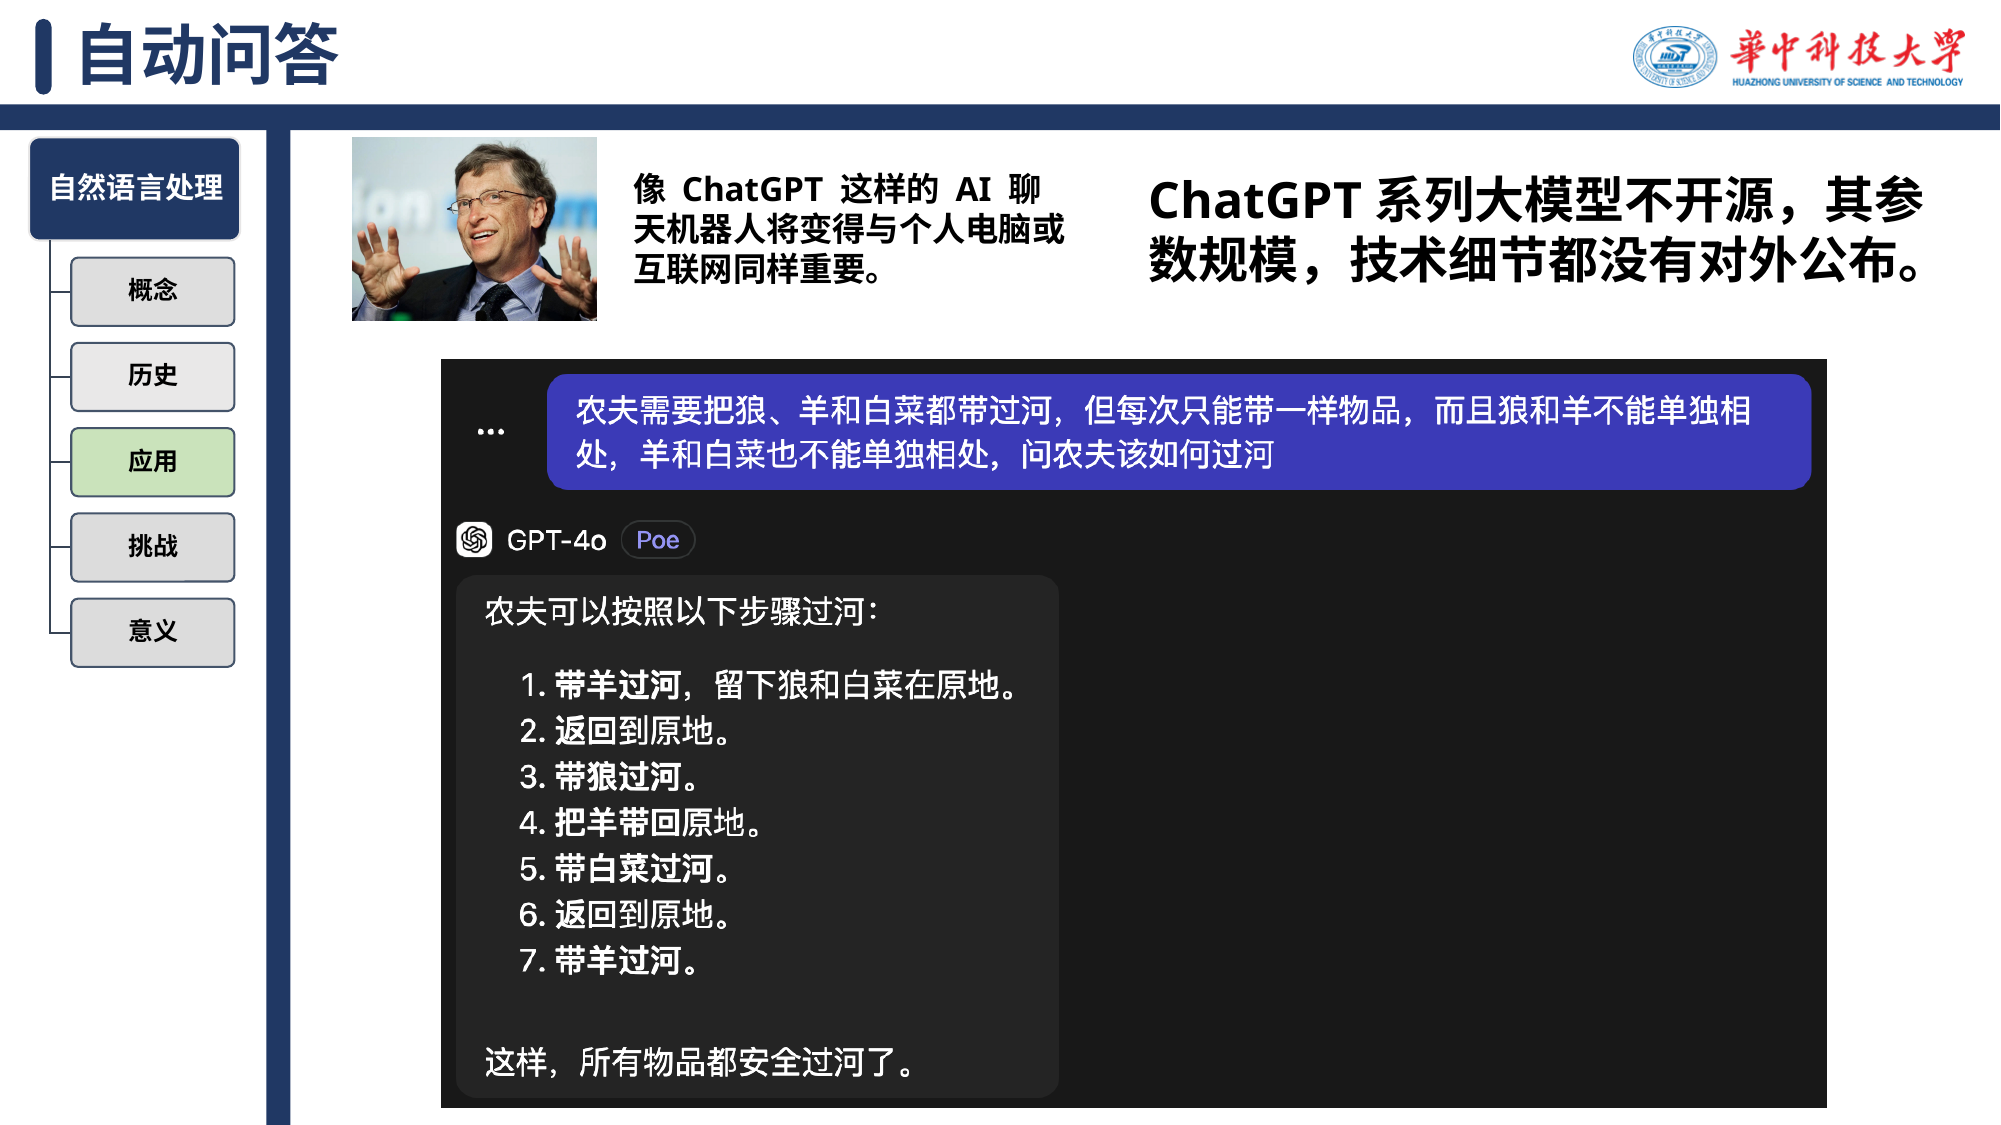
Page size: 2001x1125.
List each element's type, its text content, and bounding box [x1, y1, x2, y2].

picture [441, 359, 1828, 1108]
picture [1784, 26, 1965, 88]
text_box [19, 137, 250, 668]
picture [351, 137, 597, 321]
text_box 像 ChatGPT 这样的 AI 聊天机器人将变得与个人电脑或互联网同样重要。 [618, 160, 1090, 296]
text_box ChatGPT系列大模型不开源，其参数规模，技术细节都没有对外公布。 [1134, 160, 1962, 296]
title 自动问答 [58, 14, 1784, 91]
